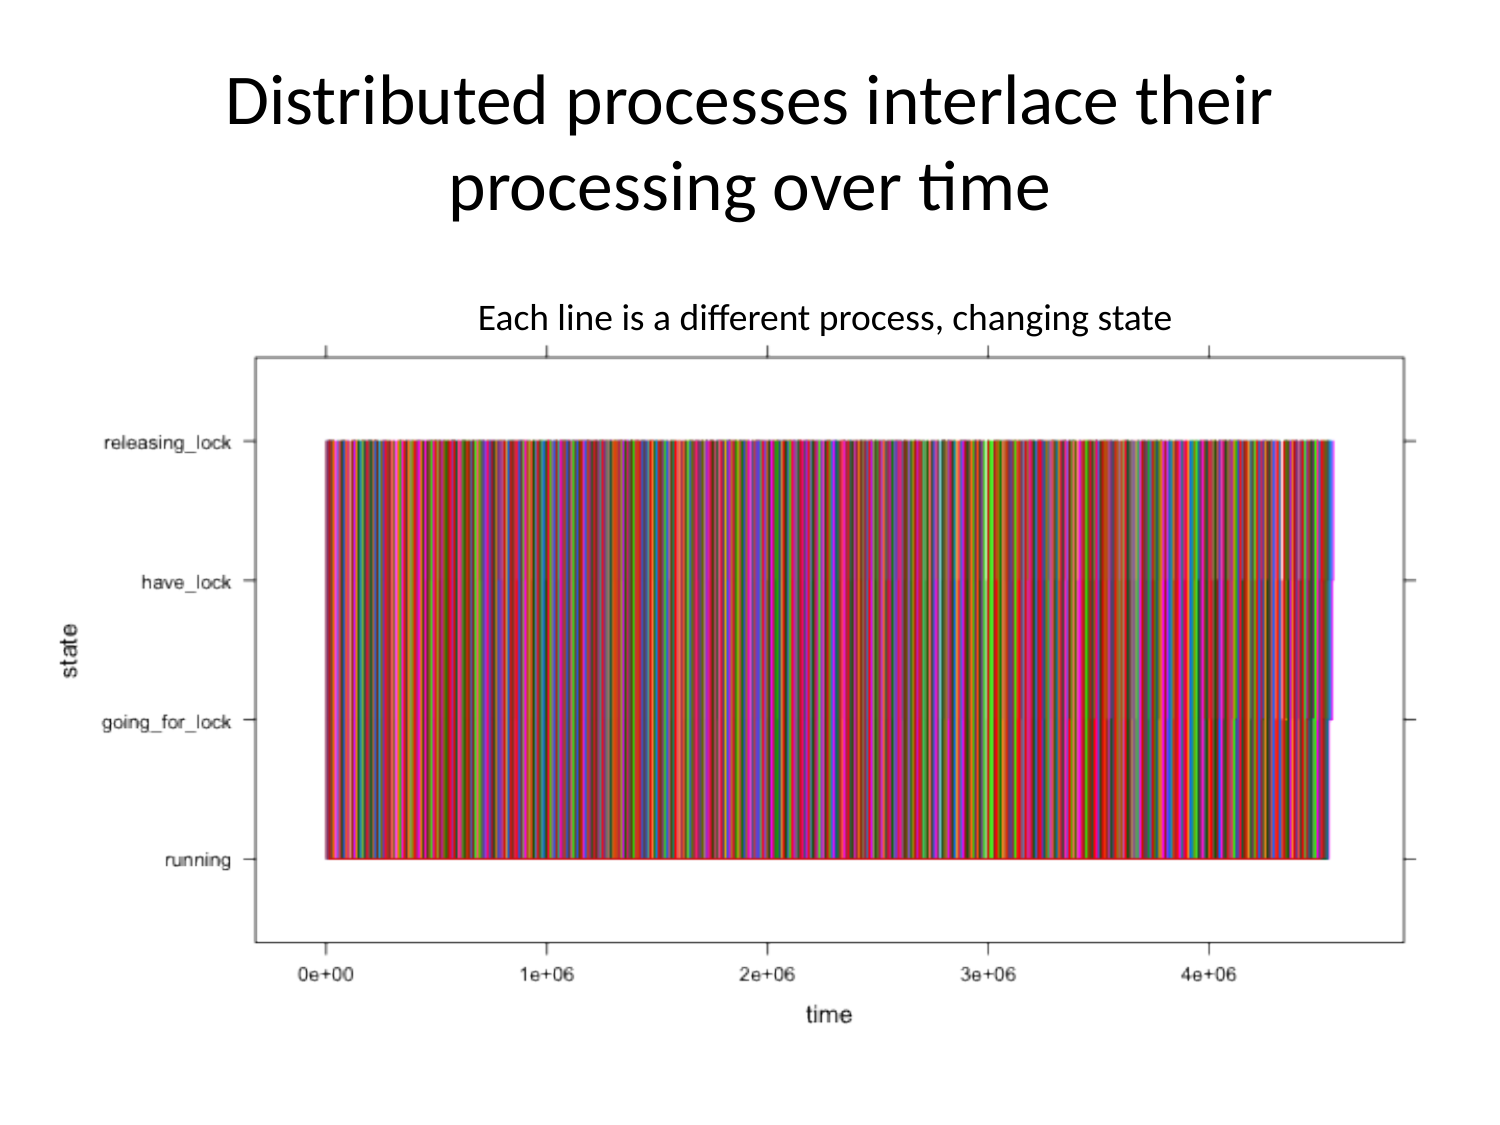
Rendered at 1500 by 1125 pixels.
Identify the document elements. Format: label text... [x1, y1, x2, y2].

picture [35, 285, 1465, 1061]
title Distributed processes interlace their processing over time [75, 45, 1425, 233]
